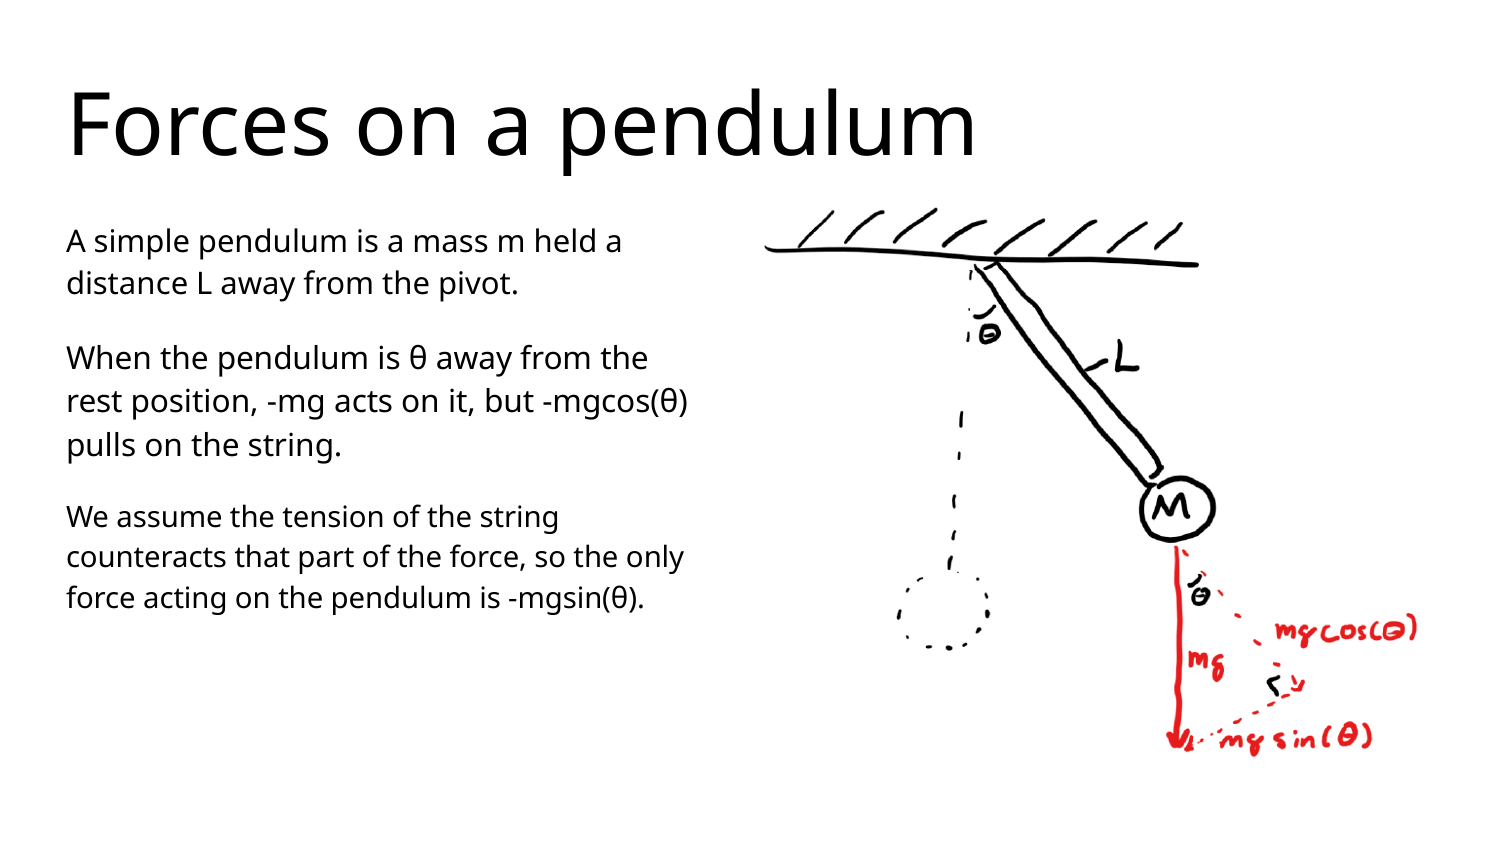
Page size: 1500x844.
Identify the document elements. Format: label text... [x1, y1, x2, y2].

picture [735, 187, 1439, 794]
title Forces on a pendulum [51, 51, 1449, 189]
list We assume the tension of the string counteracts that part of the force, so the only force acting on the pendulum is -mgsin(θ). [51, 478, 708, 670]
list When the pendulum is θ away from the rest position, -mg acts on it, but -mgcos(θ) pulls on the string. [51, 316, 708, 478]
list A simple pendulum is a mass m held a distance L away from the pivot. [51, 200, 708, 316]
